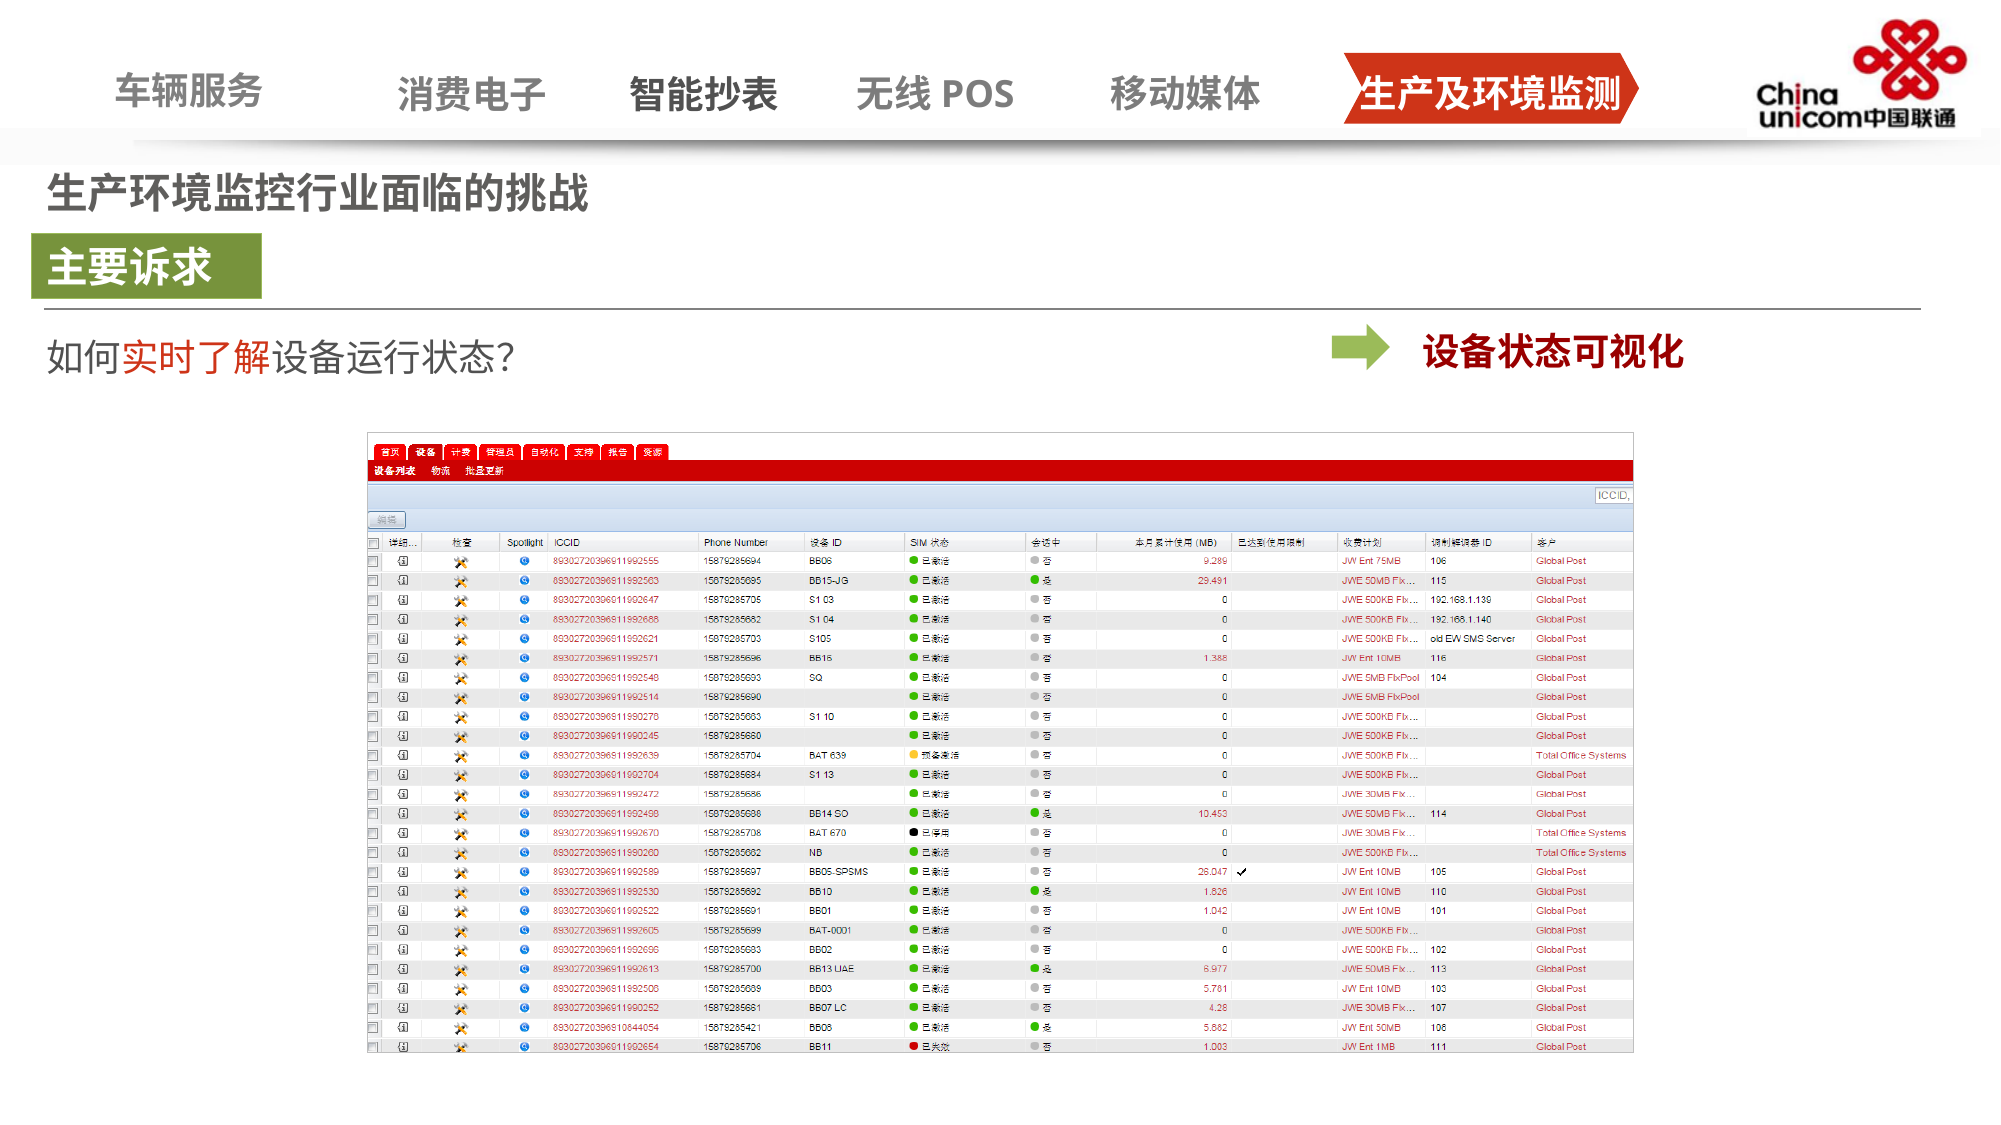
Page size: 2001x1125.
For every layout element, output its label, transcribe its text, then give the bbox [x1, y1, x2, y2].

text_box 主要诉求 [31, 233, 262, 299]
text_box 移动媒体 [1096, 62, 1276, 123]
picture [0, 1, 2000, 186]
text_box 无线POS [842, 62, 1030, 123]
text_box 生产环境监控行业面临的挑战 [31, 165, 615, 227]
text_box [1343, 52, 1626, 62]
text_box 消费电子 [382, 63, 563, 123]
text_box [1331, 323, 1390, 371]
text_box 如何实时了解设备运行状态？ [31, 326, 1285, 386]
picture [367, 432, 1634, 1053]
text_box 设备状态可视化 [1407, 320, 1865, 381]
text_box 智能抄表 [614, 63, 795, 123]
text_box 车辆服务 [114, 66, 340, 112]
text_box 生产及环境监测 [1345, 62, 1638, 123]
